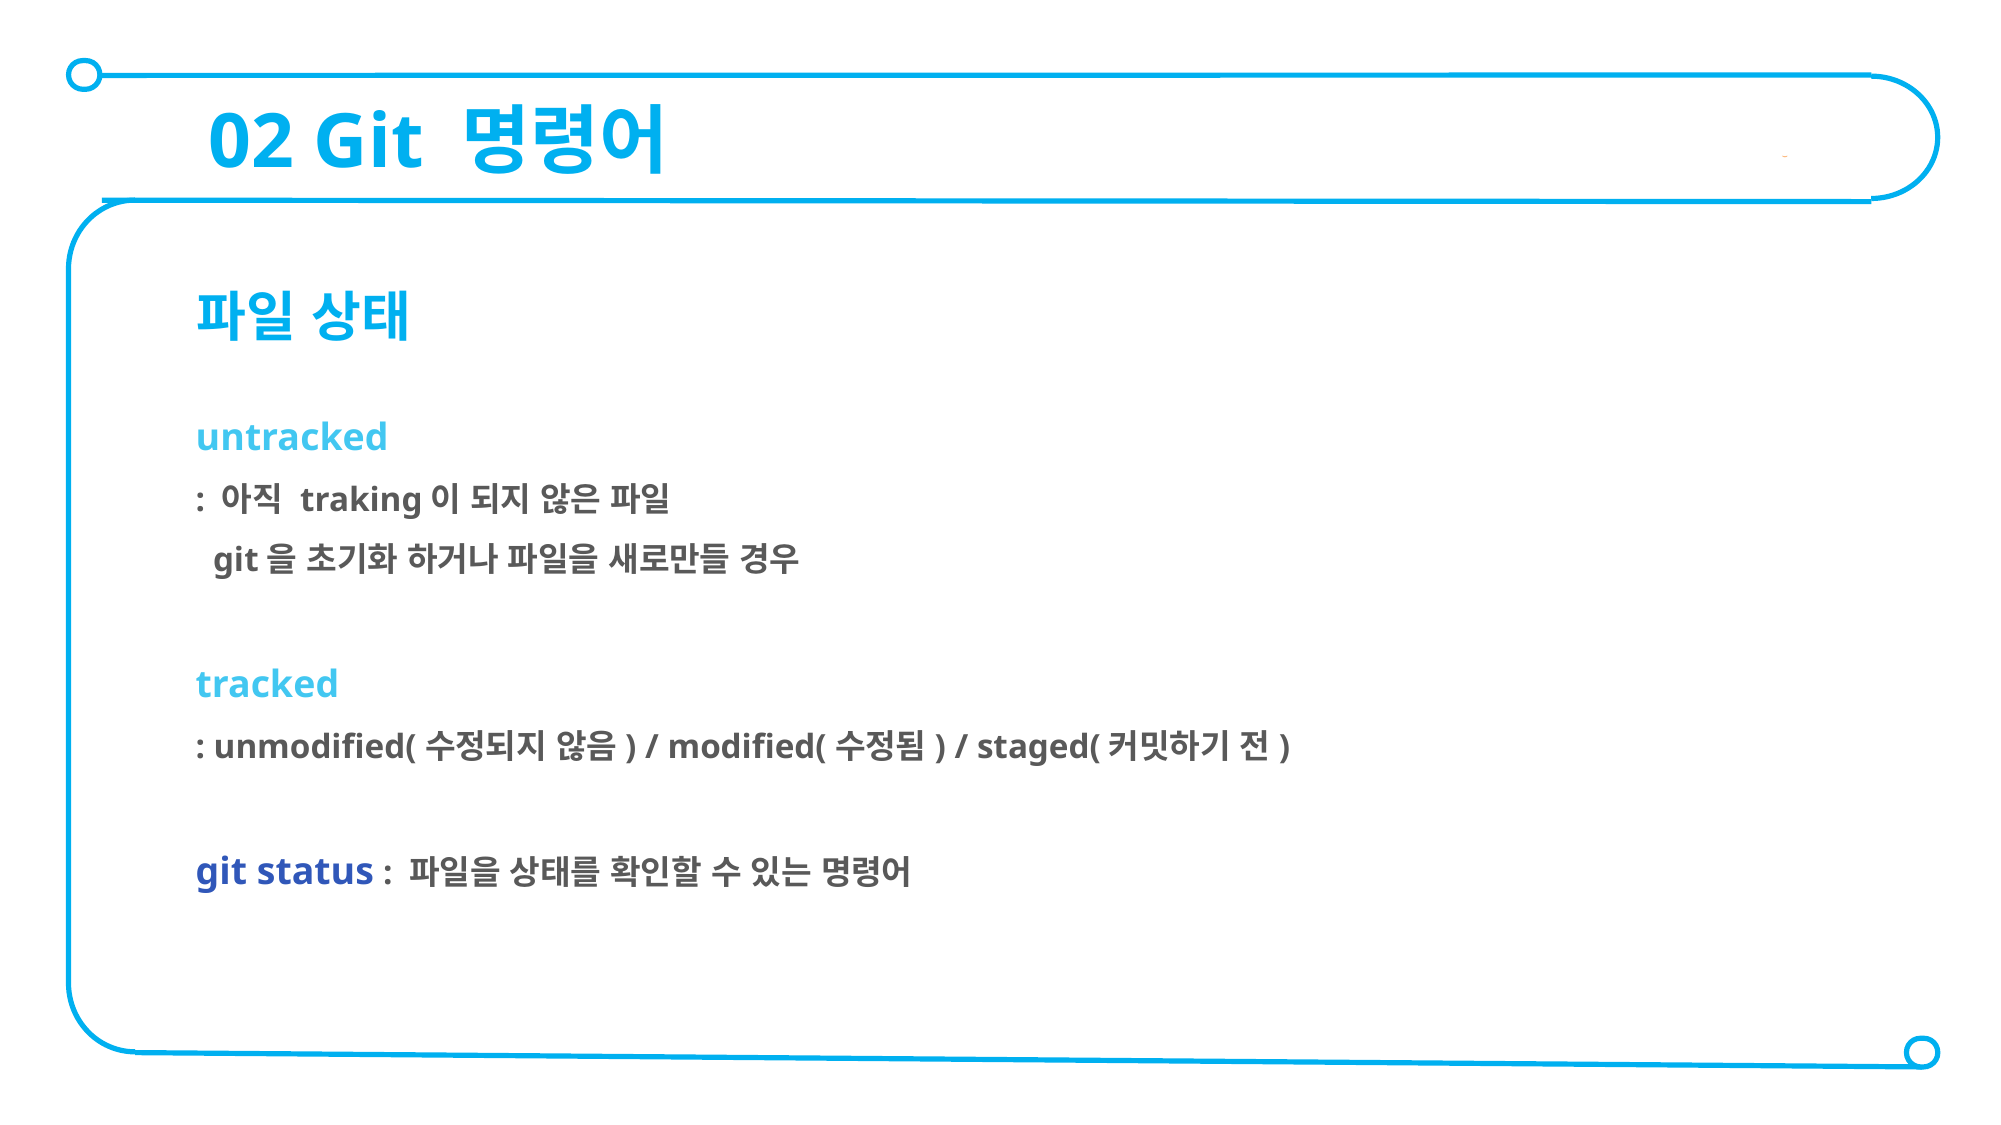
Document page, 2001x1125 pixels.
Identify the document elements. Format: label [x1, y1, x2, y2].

text_box [68, 60, 1938, 1067]
